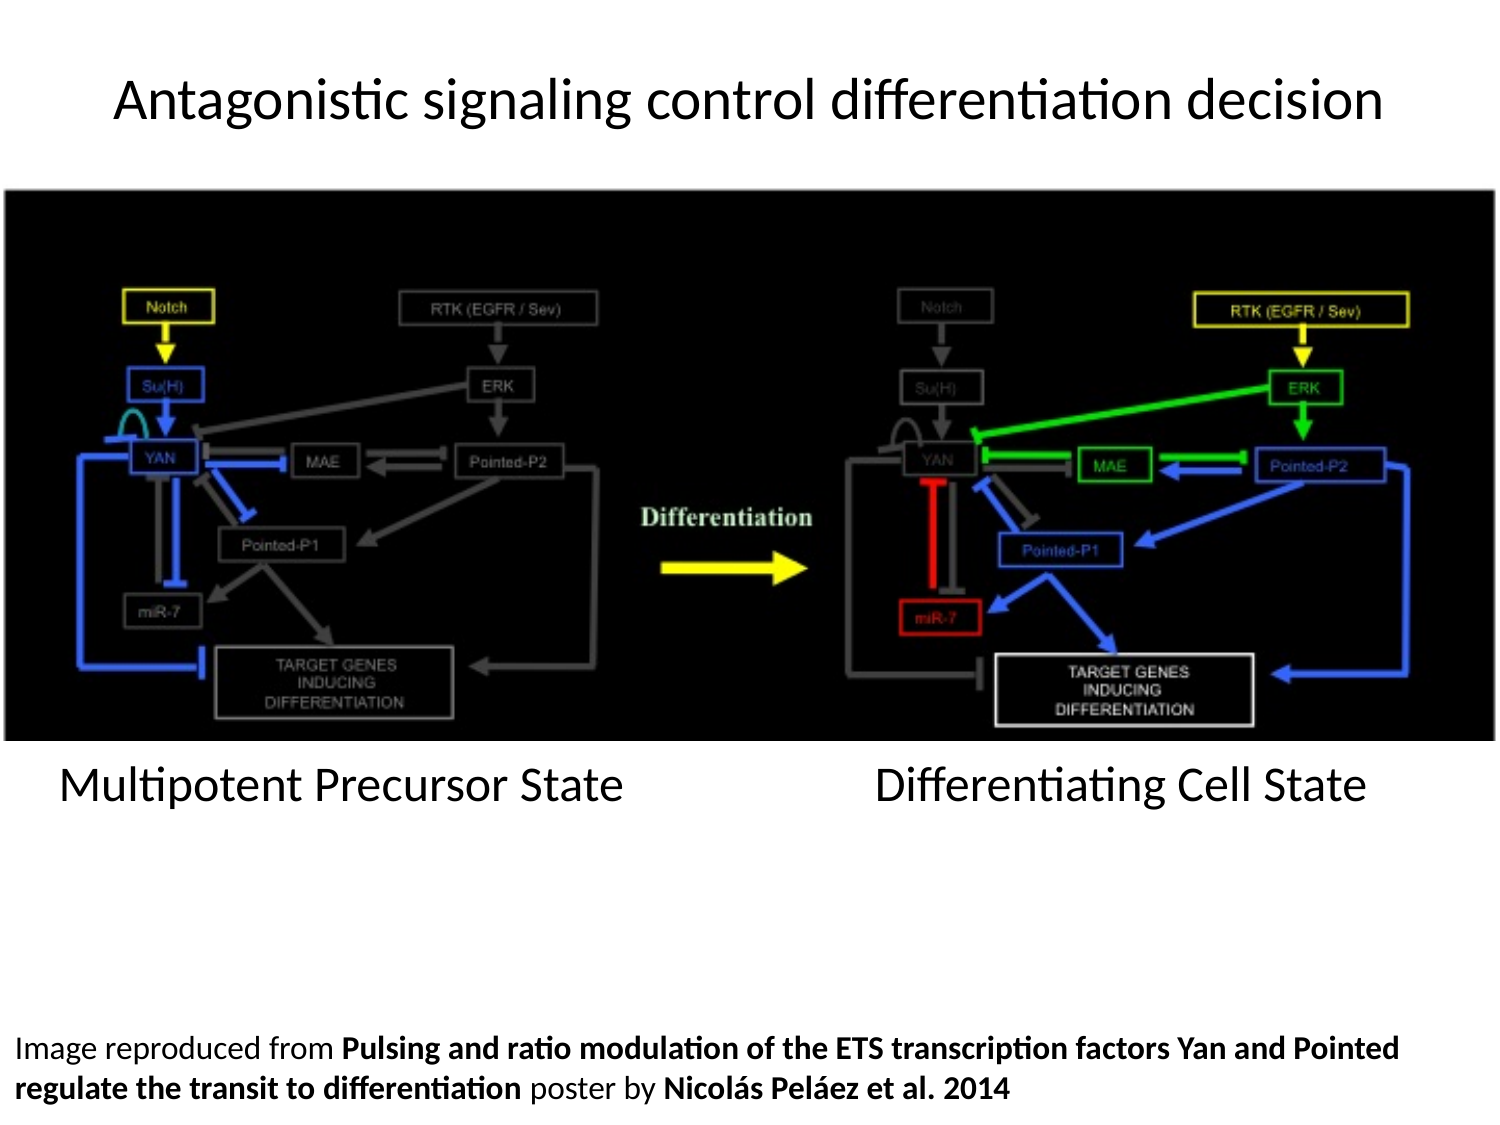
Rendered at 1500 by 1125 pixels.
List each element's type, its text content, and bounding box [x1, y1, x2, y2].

title Antagonistic signaling control differentiation decision [75, 45, 1425, 147]
picture [1, 183, 1499, 741]
text_box Multipotent Precursor State [43, 749, 640, 819]
text_box Differentiating Cell State [860, 749, 1383, 819]
text_box Image reproduced from Pulsing and ratio modulation of the ETS transcription factors Yan and Pointed regulate the transit to differentiation poster by Nicolás Peláez et al. 2014 [0, 1018, 1500, 1125]
